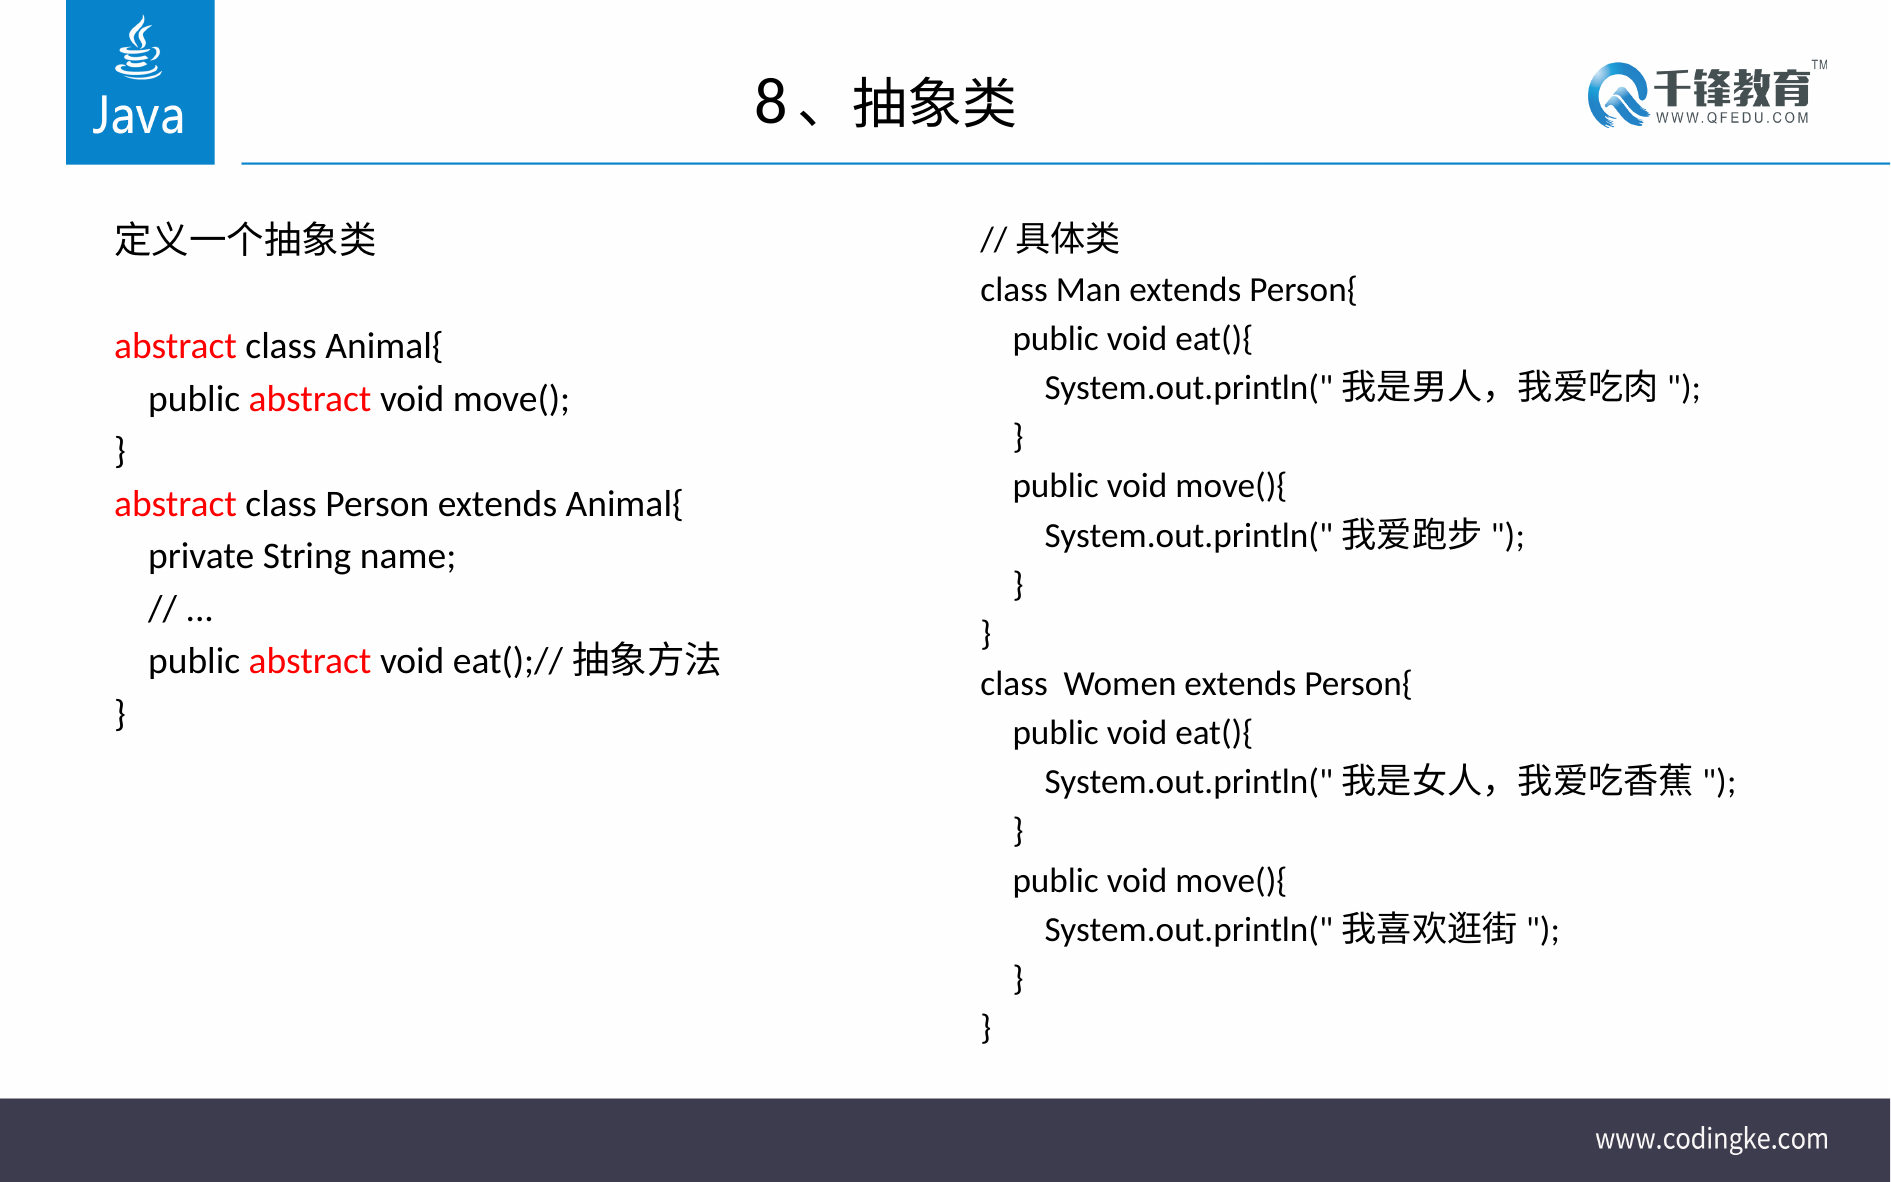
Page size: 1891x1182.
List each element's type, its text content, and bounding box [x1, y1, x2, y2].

list 定义一个抽象类 abstract class Animal{ public abstract void move(); } abstract class Person extends Animal{ private String name; // ... public abstract void eat();//抽象方法 } [94, 206, 930, 1062]
title 8、抽象类 [236, 47, 1536, 147]
list //具体类 class Man extends Person{ public void eat(){ System.out.println("我是男人，我爱吃肉"); } public void move(){ System.out.println("我爱跑步"); } } class Women extends Person{ public void eat(){ System.out.println("我是女人，我爱吃香蕉"); } public void move(){ System.out.println("我喜欢逛街"); } } [960, 206, 1796, 1062]
picture [0, 0, 1891, 1182]
